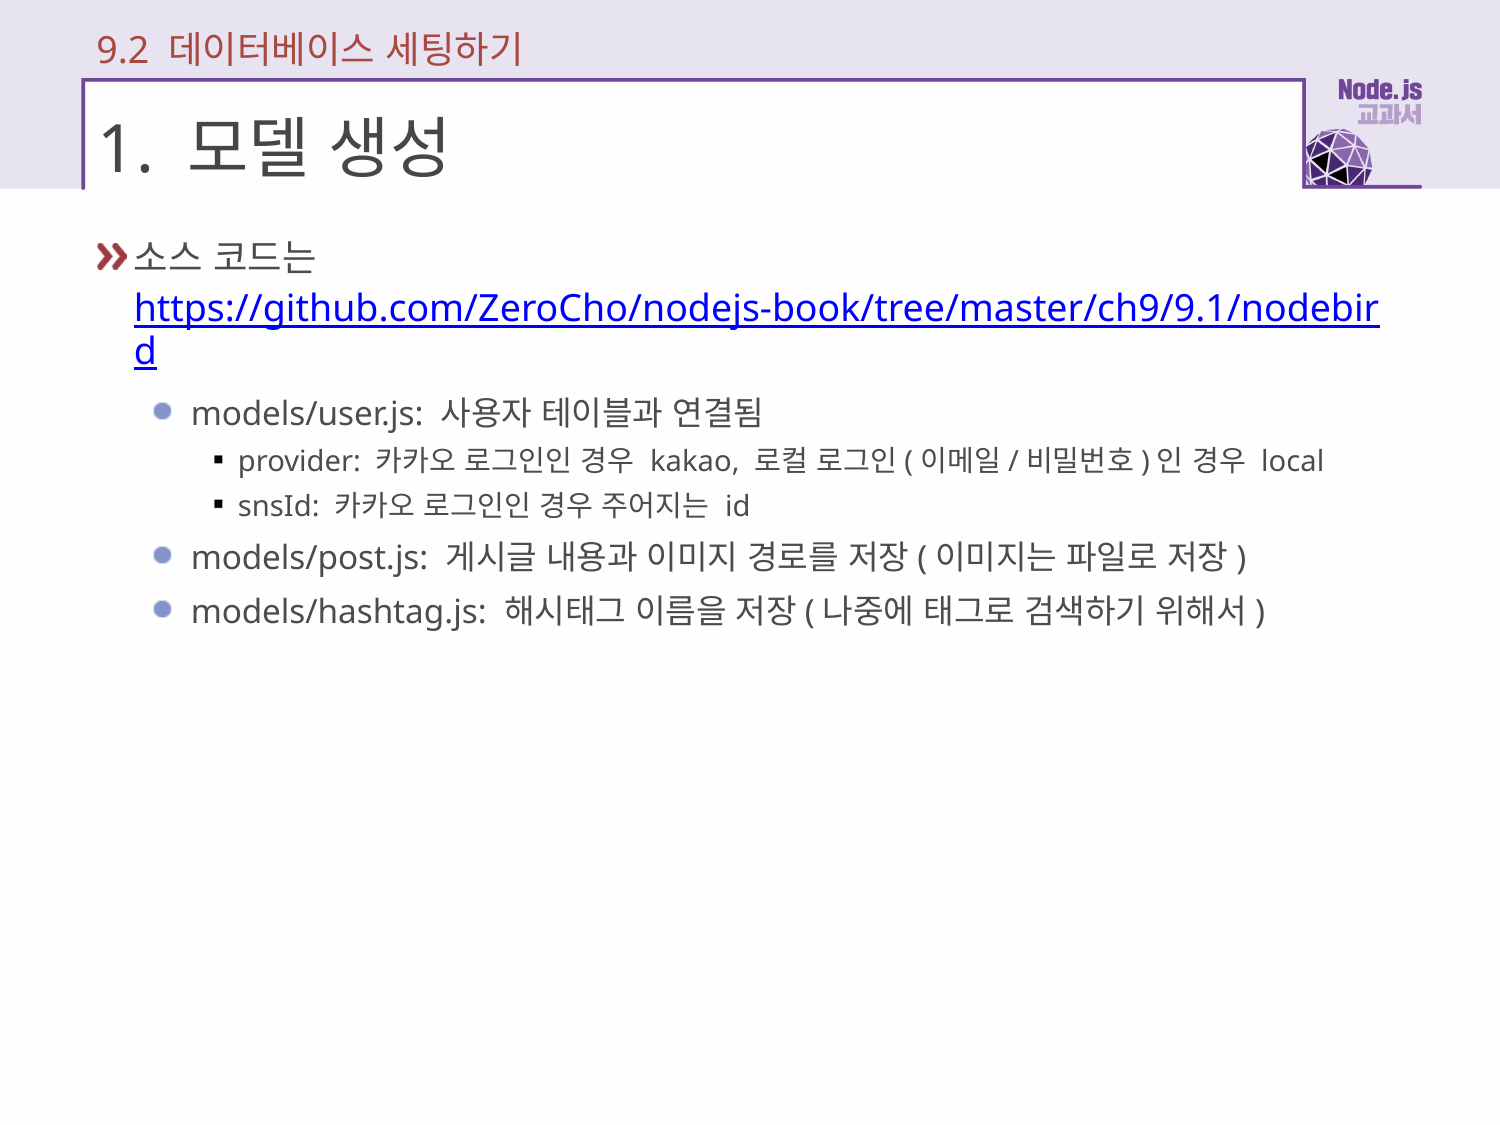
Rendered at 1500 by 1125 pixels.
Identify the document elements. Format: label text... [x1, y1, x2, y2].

list 소스 코드는 https://github.com/ZeroCho/nodejs-book/tree/master/ch9/9.1/nodebird models/user.js: 사용자 테이블과 연결됨 provider: 카카오 로그인인 경우 kakao, 로컬 로그인(이메일/비밀번호)인 경우 local snsId: 카카오 로그인인 경우 주어지는 id models/post.js: 게시글 내용과 이미지 경로를 저장(이미지는 파일로 저장) models/hashtag.js: 해시태그 이름을 저장(나중에 태그로 검색하기 위해서) [81, 222, 1412, 1037]
picture [0, 0, 1500, 1125]
title 1. 모델 생성 [82, 61, 1413, 193]
text_box 9.2 데이터베이스 세팅하기 [81, 14, 807, 62]
